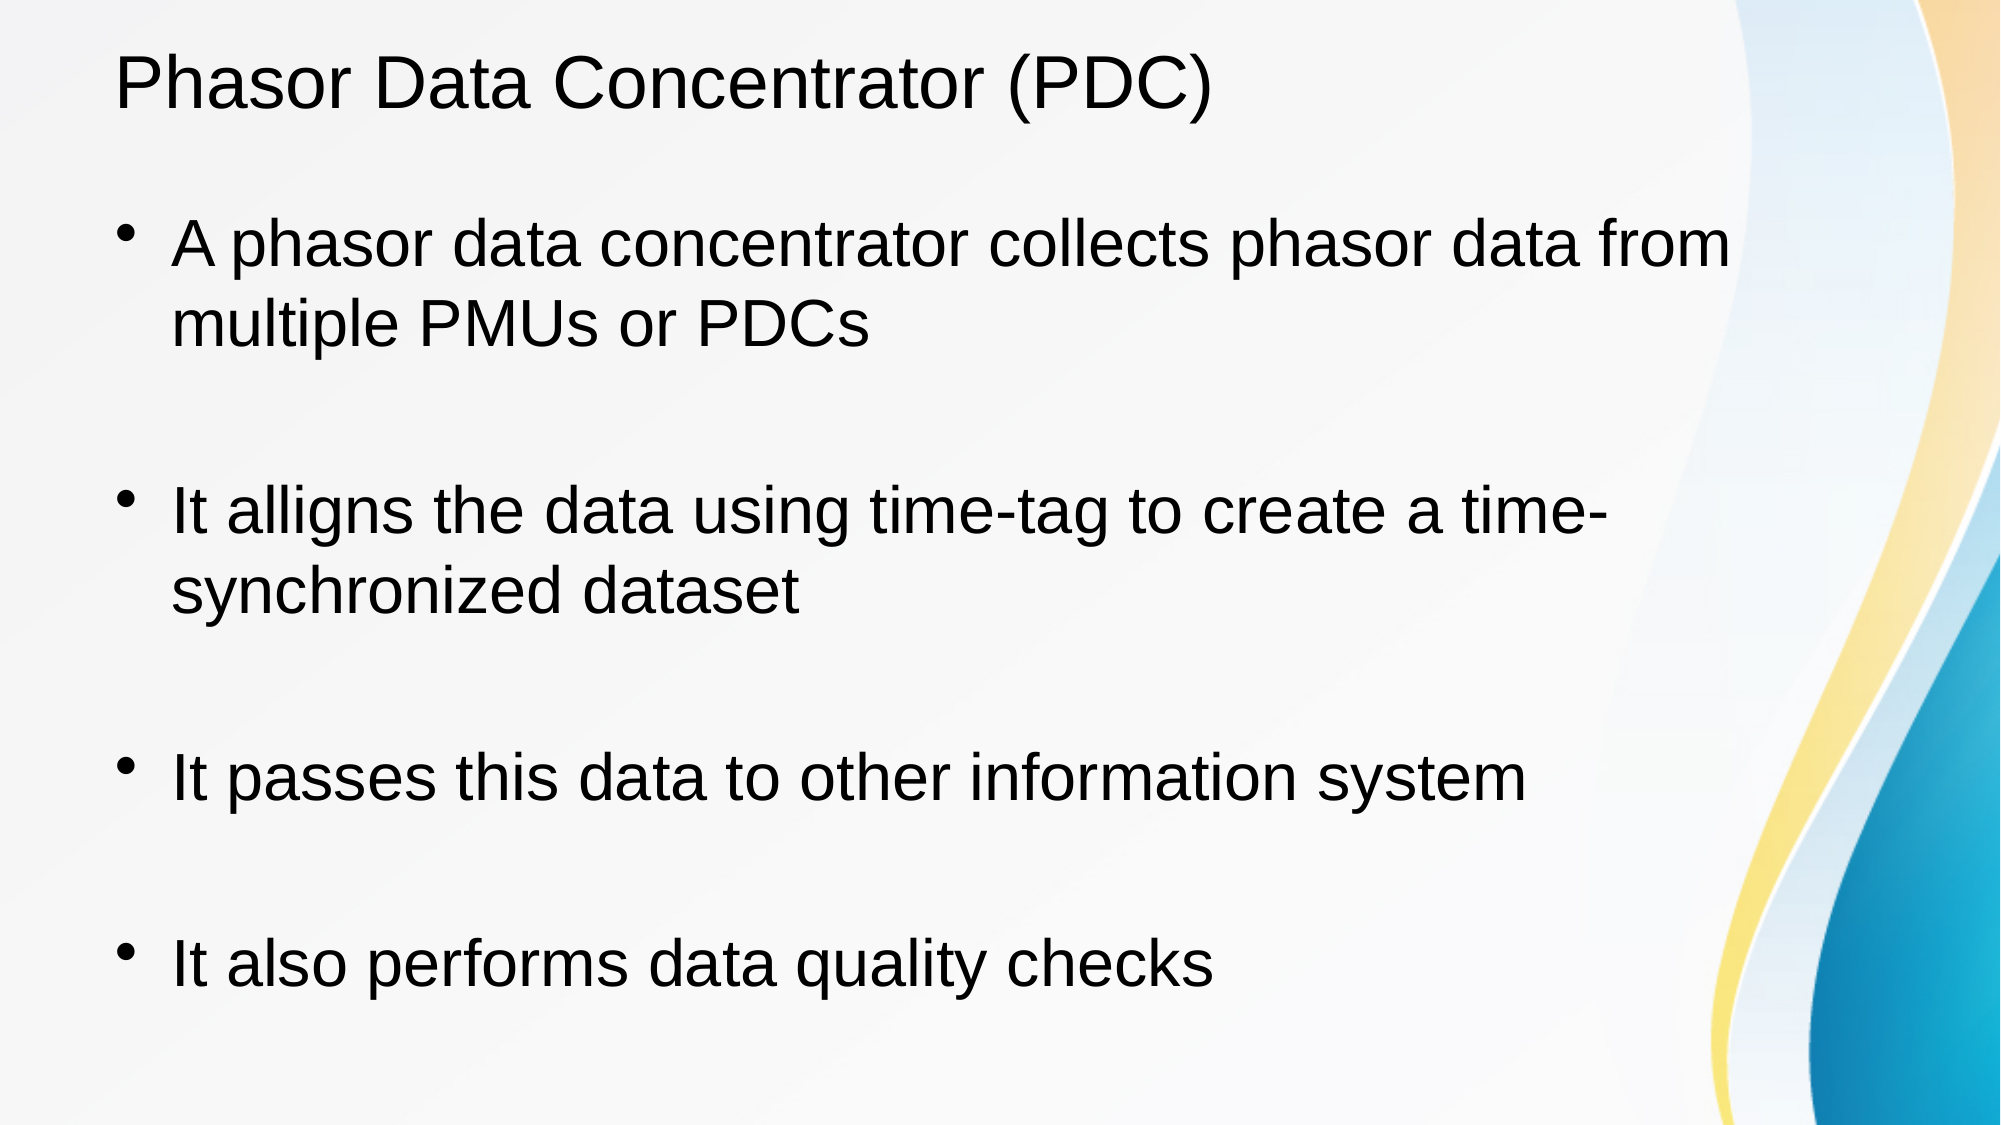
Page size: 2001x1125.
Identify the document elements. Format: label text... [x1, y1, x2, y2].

title Phasor Data Concentrator (PDC) [99, 30, 1901, 127]
list A phasor data concentrator collects phasor data from multiple PMUs or PDCs It alligns the data using time-tag to create a time-synchronized dataset It passes this data to other information system It also performs data quality checks [99, 192, 1901, 1006]
picture [0, 0, 2001, 1125]
